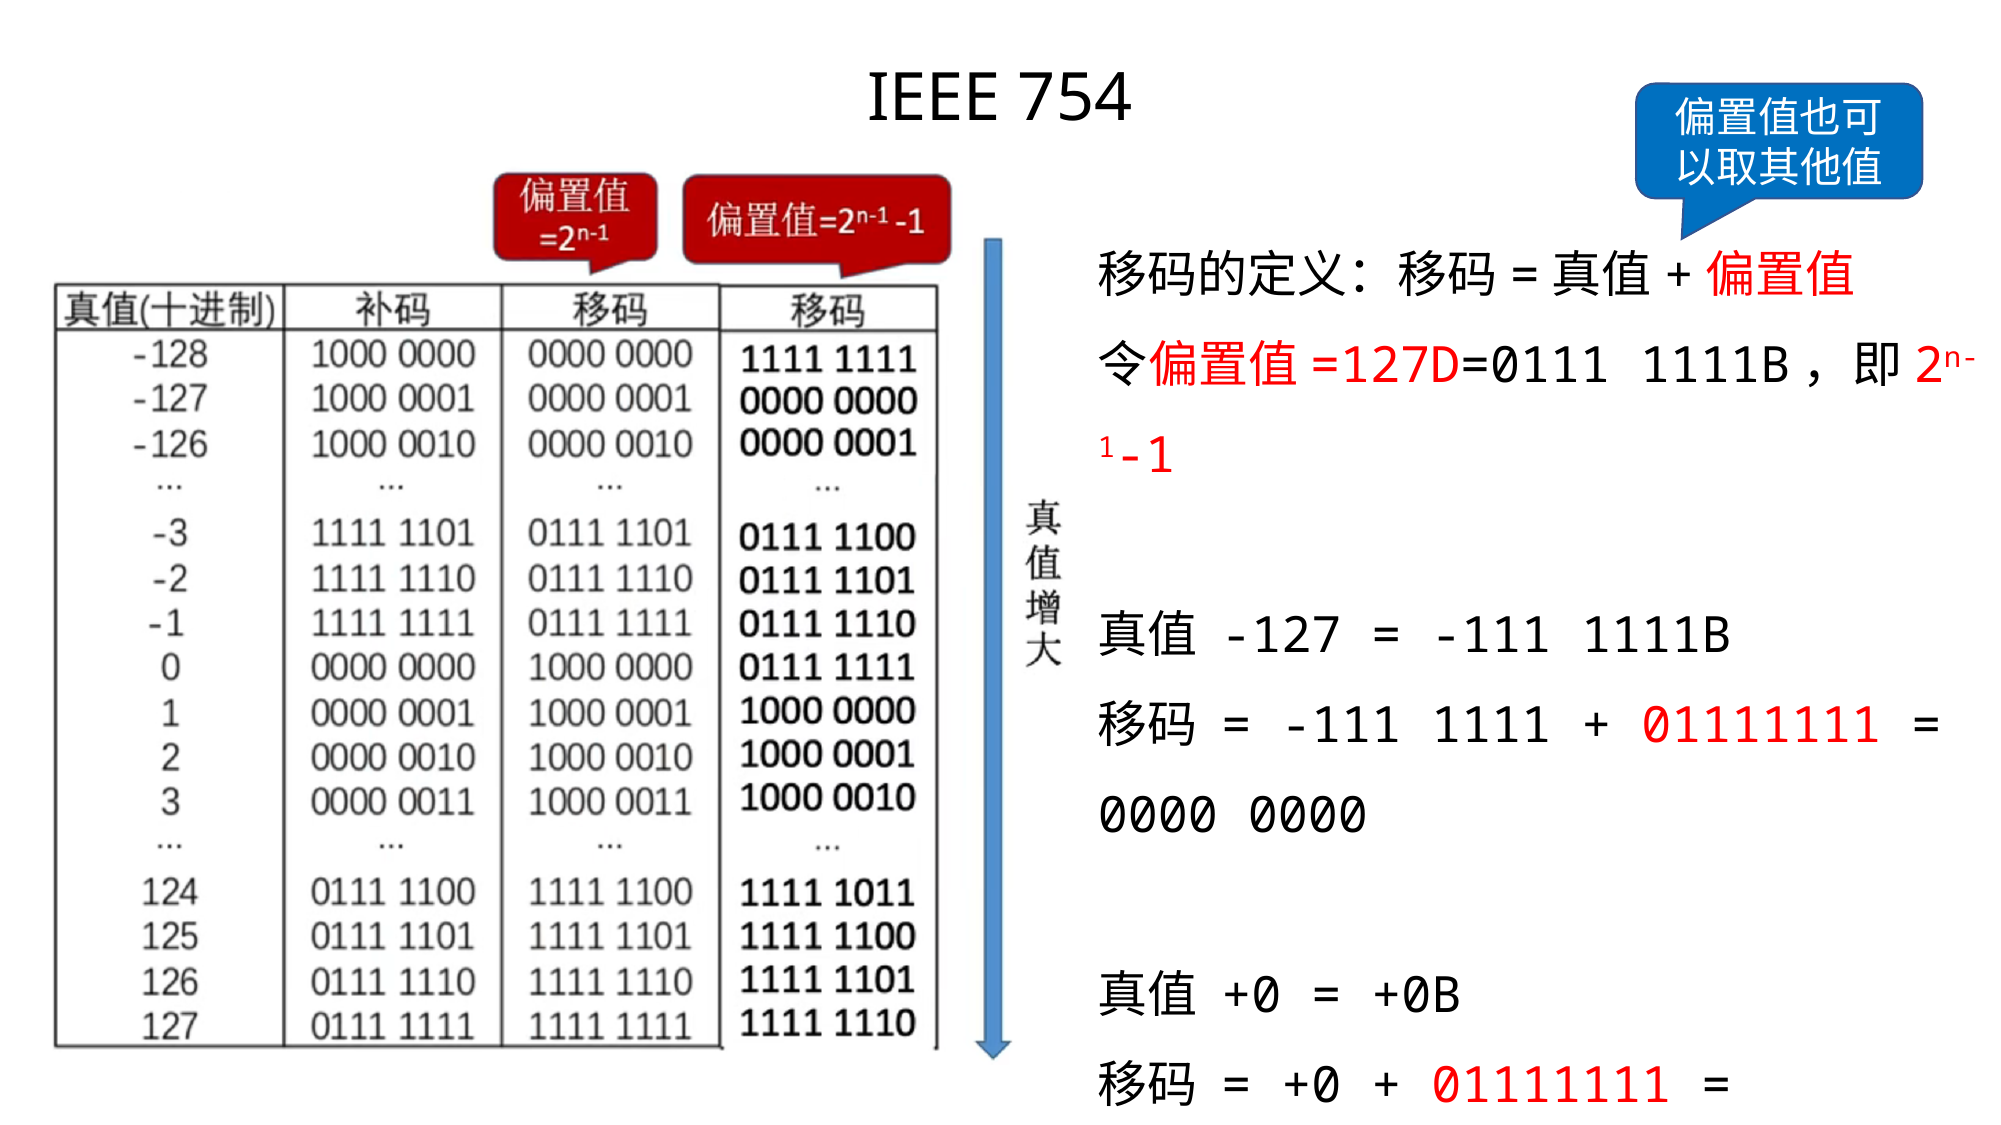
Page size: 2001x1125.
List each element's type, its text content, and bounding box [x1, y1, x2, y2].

text_box IEEE 754 [595, 46, 1405, 142]
text_box 移码的定义：移码=真值+偏置值 令偏置值=127D=0111 1111B，即2n-1-1 真值 -127 = -111 1111B 移码 = -111 1111 + 01111111 = 0000 0000 真值 +0 = +0B 移码 = +0 + 01111111 = 01111111 [1083, 204, 2000, 1125]
picture [13, 163, 1068, 1065]
text_box 偏置值也可以取其他值 [1634, 82, 1924, 241]
